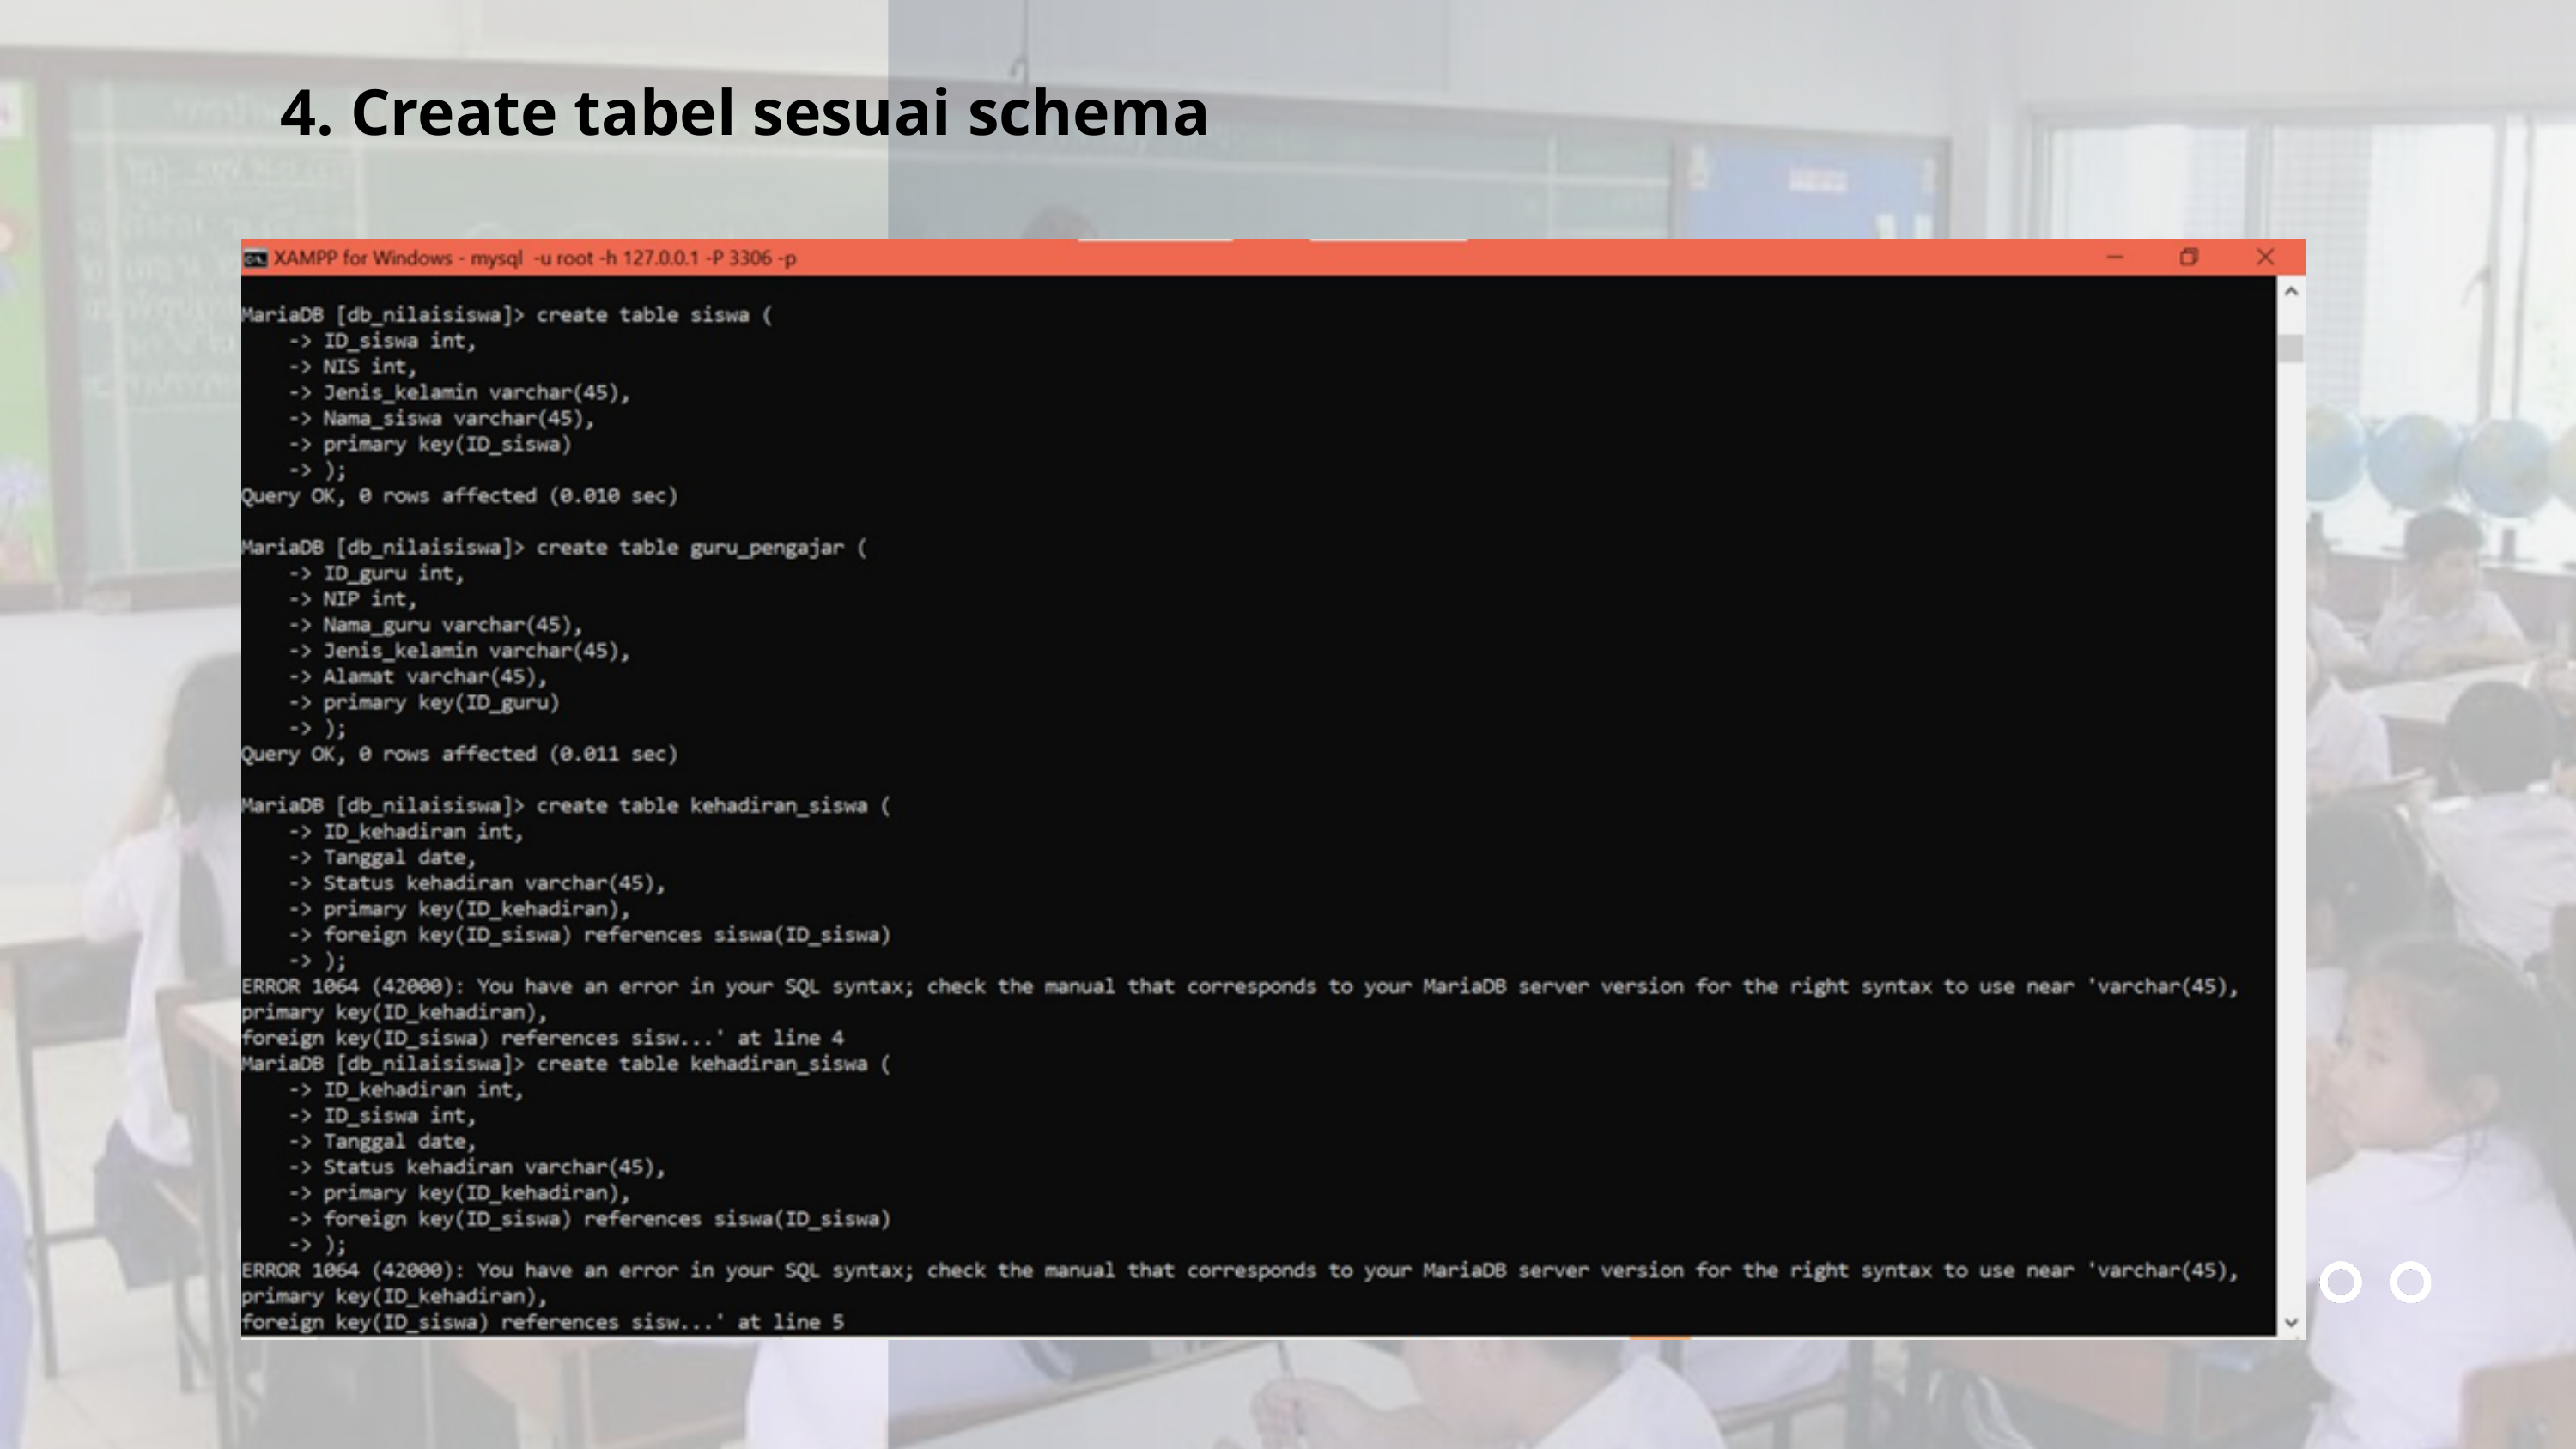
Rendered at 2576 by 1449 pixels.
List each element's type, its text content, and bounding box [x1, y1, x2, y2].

text_box 4. Create tabel sesuai schema [45, 59, 1447, 149]
text_box [2306, 1261, 2432, 1303]
text_box [888, 0, 2576, 1449]
text_box [0, 0, 888, 1449]
text_box [241, 239, 2306, 1340]
